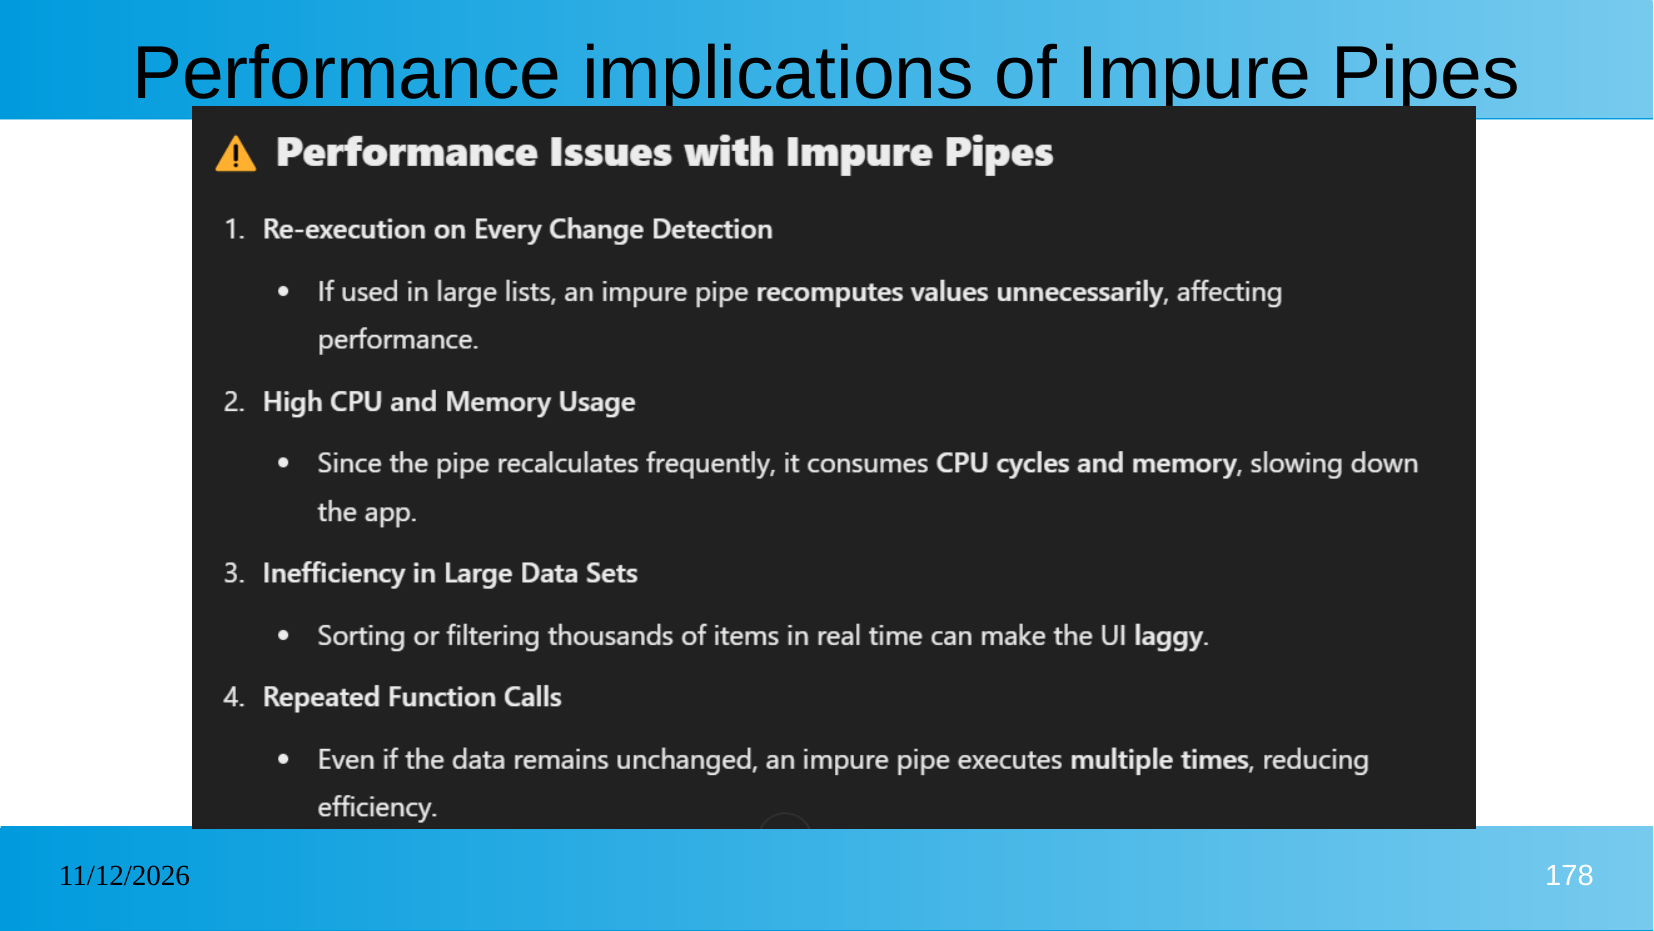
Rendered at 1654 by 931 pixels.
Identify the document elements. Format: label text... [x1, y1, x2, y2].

picture [192, 105, 1476, 829]
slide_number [59, 856, 443, 915]
slide_number 178 [1210, 856, 1594, 915]
title Performance implications of Impure Pipes [59, 29, 1594, 108]
